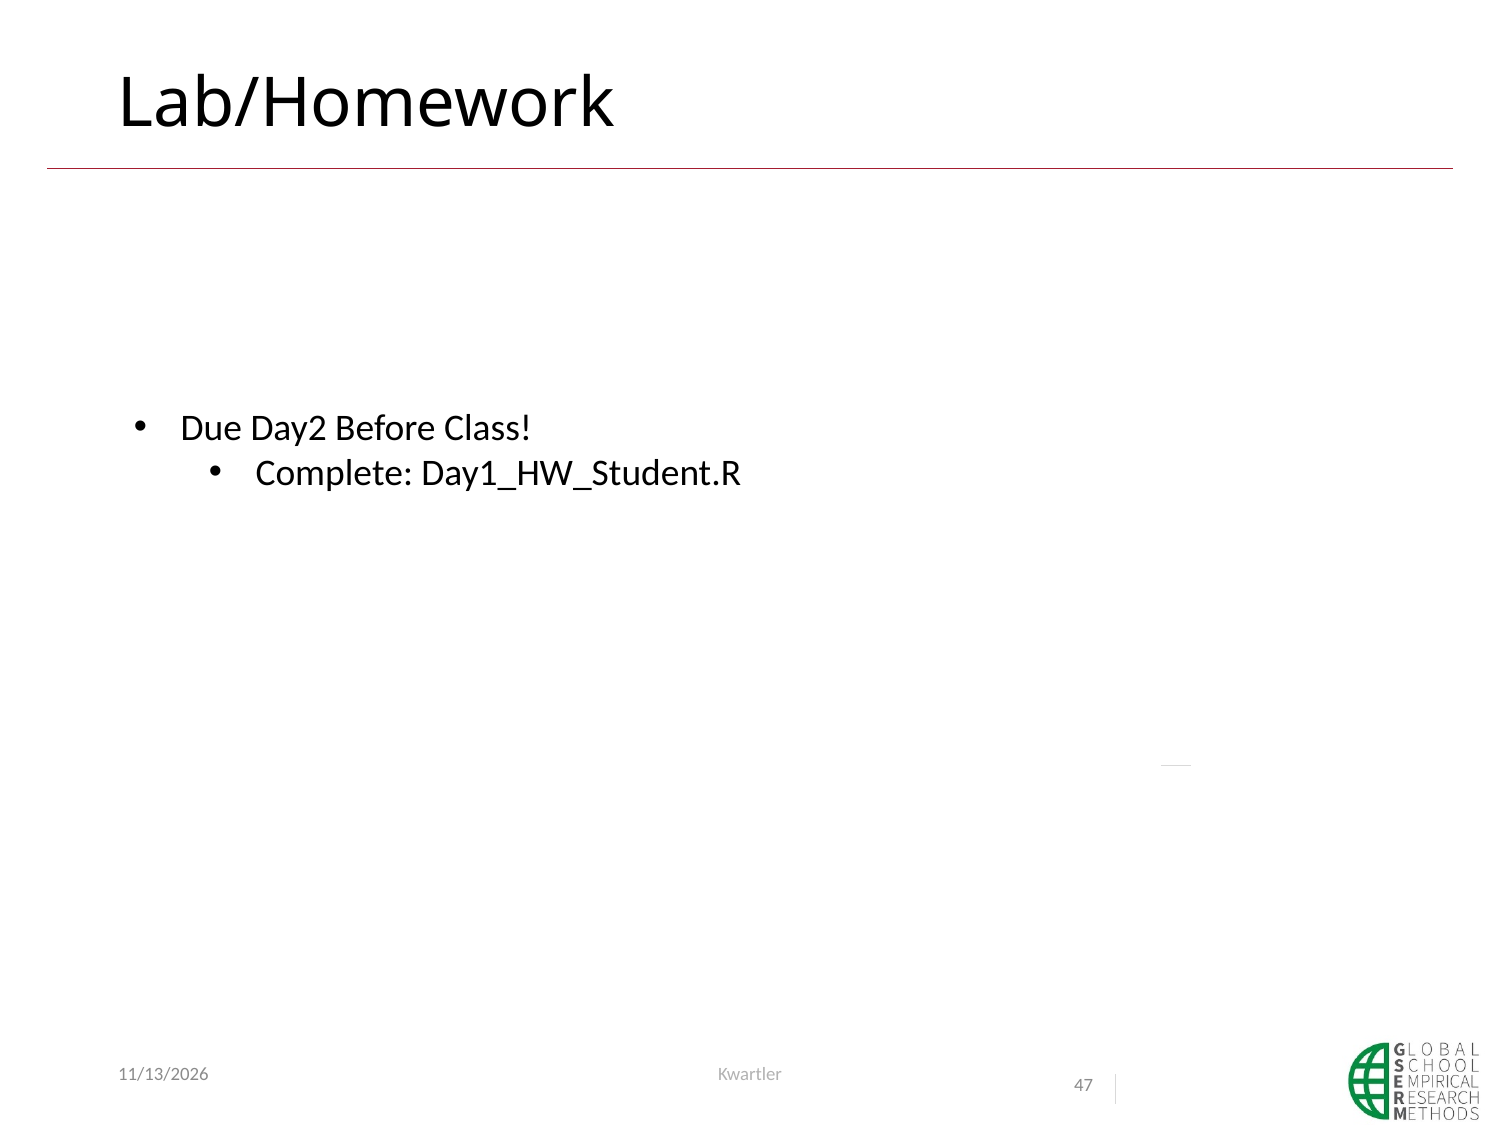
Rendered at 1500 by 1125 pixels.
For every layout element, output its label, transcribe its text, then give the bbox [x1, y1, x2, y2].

slide_number 47 [1059, 1042, 1200, 1103]
footer Kwartler [496, 1042, 1004, 1103]
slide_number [103, 1042, 441, 1103]
title Lab/Homework [103, 59, 1397, 157]
picture [1342, 1035, 1500, 1125]
text_box Due Day2 Before Class! ﻿Complete: Day1_HW_Student.R [119, 395, 757, 546]
